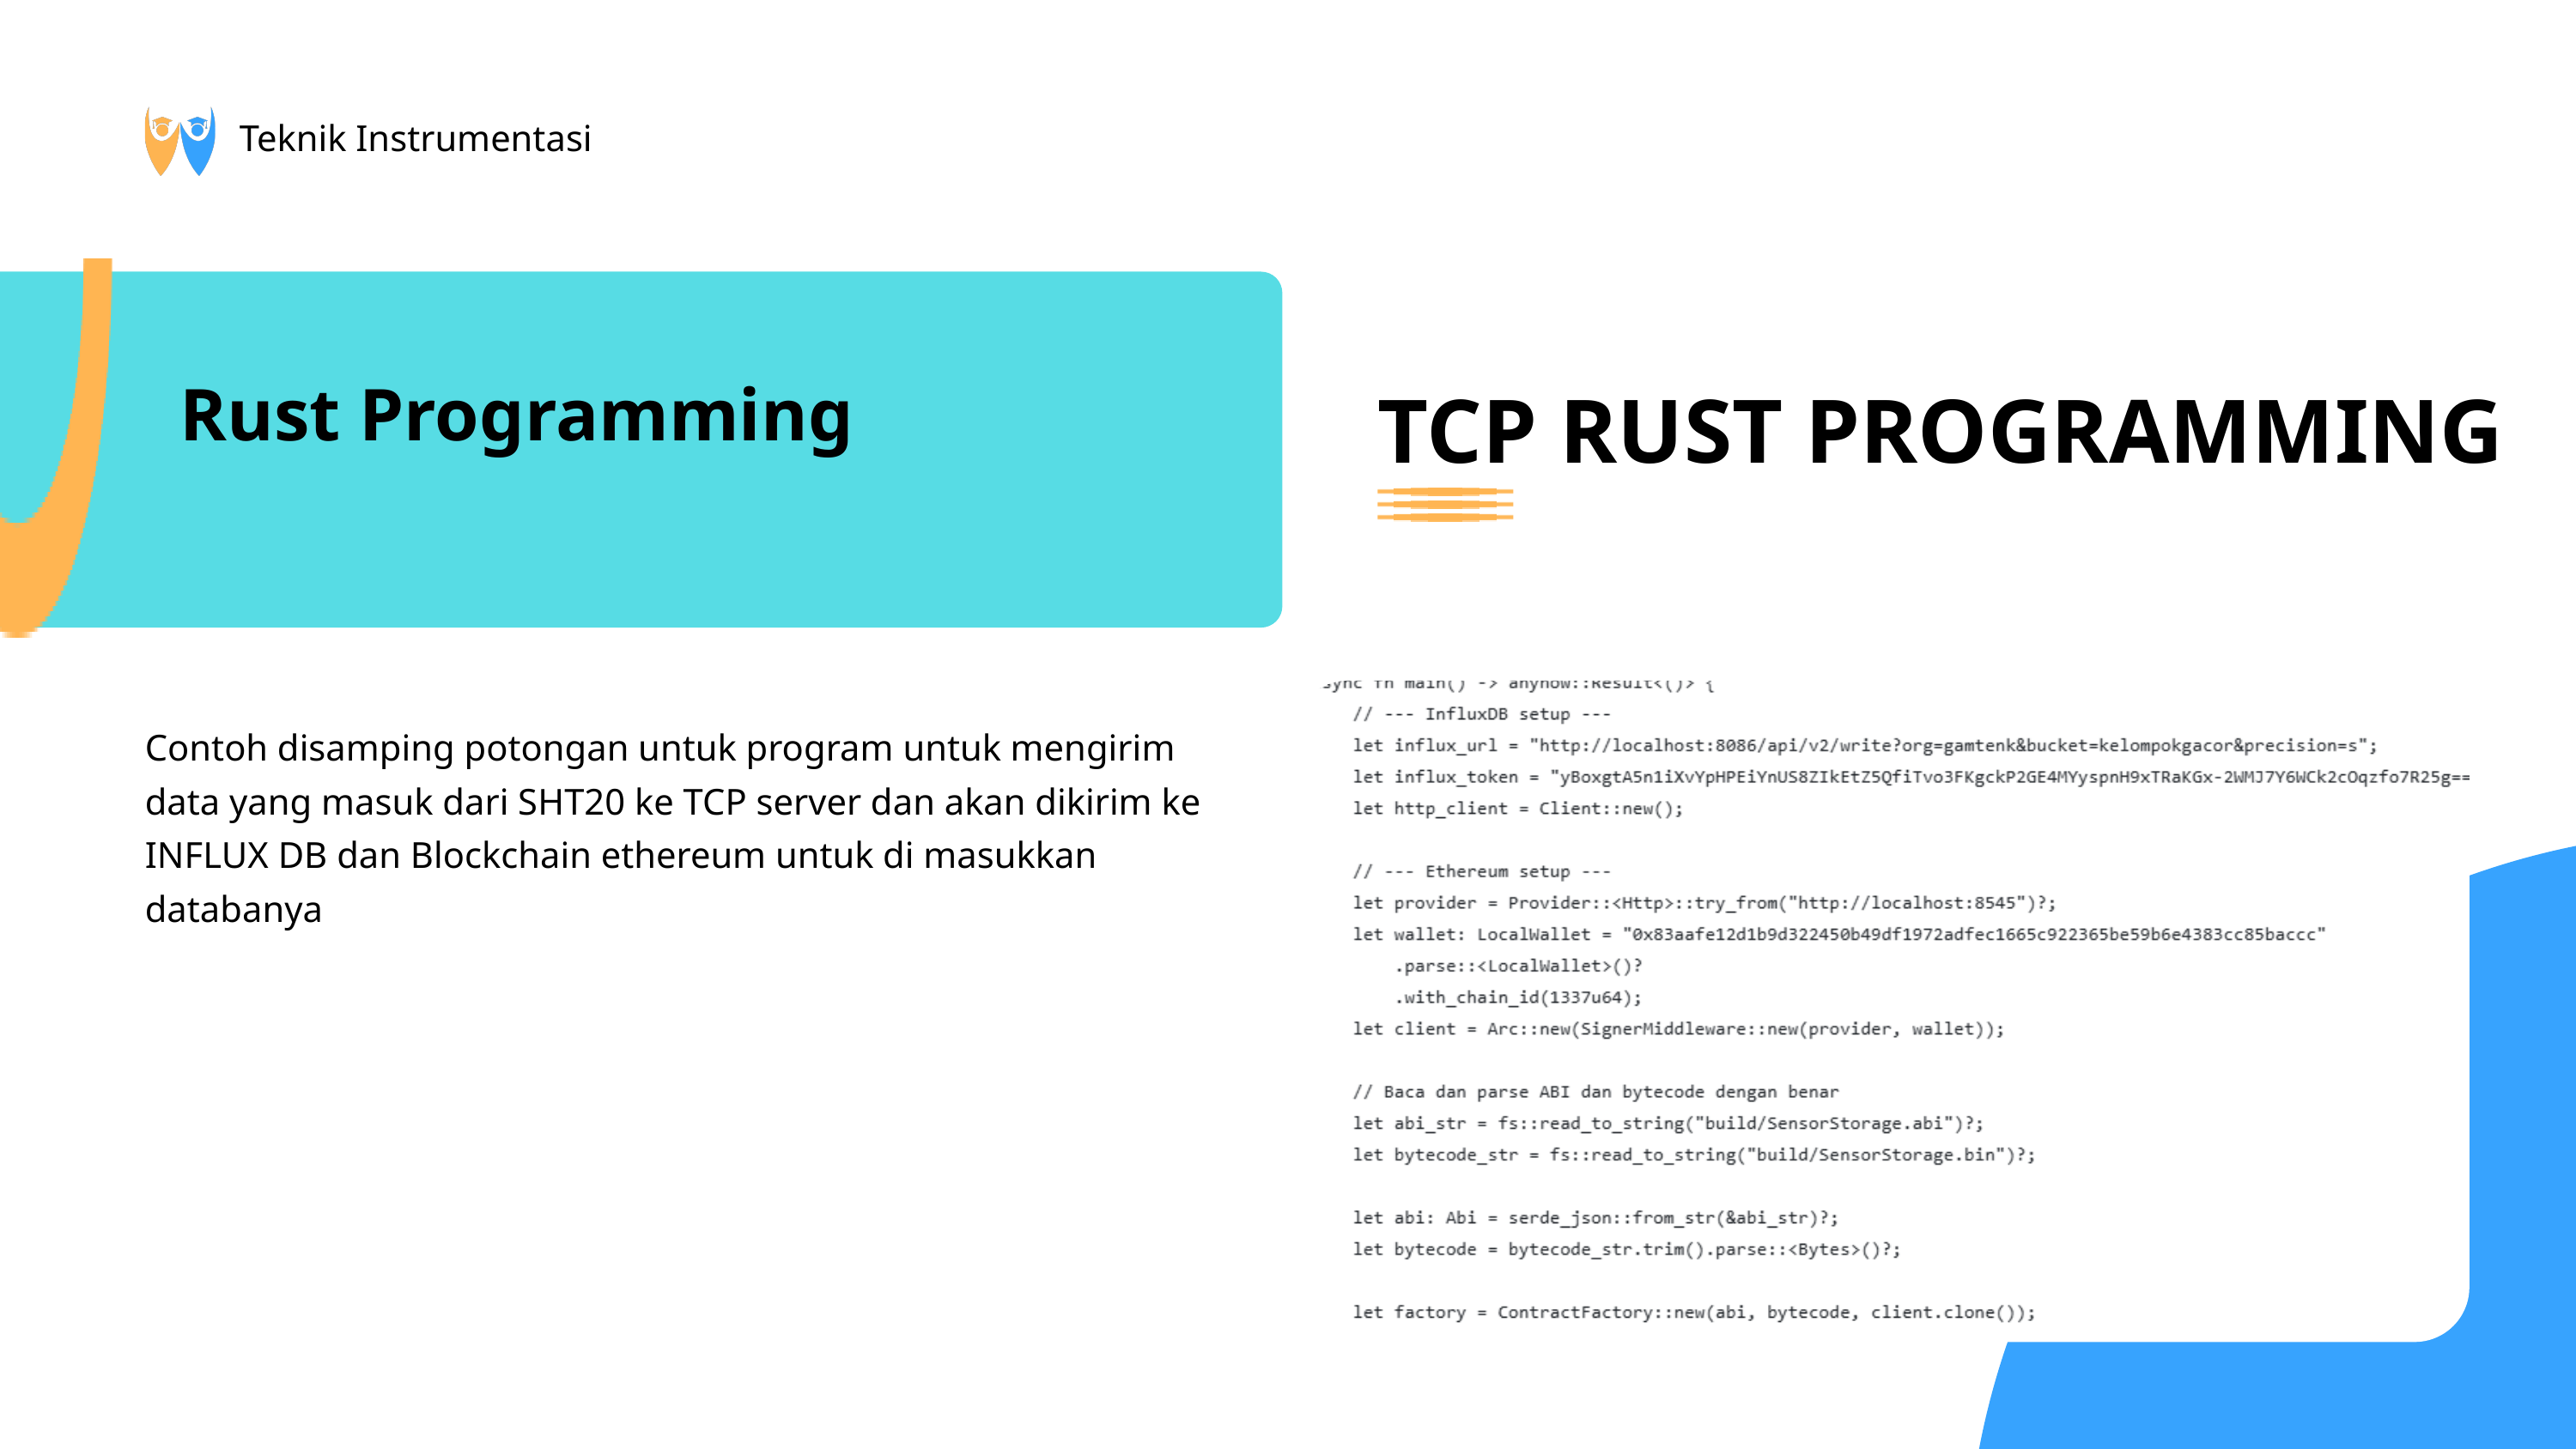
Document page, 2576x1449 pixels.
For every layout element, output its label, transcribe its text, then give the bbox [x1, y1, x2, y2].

text_box [0, 258, 112, 269]
text_box [144, 106, 216, 176]
text_box TCP RUST PROGRAMMING [1377, 384, 2530, 482]
text_box Teknik Instrumentasi [239, 118, 624, 159]
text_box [1292, 680, 2470, 1343]
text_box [0, 271, 1283, 628]
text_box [1965, 830, 2576, 1449]
text_box Contoh disamping potongan untuk program untuk mengirim data yang masuk dari SHT20 ke TCP server dan akan dikirim ke INFLUX DB dan Blockchain ethereum untuk di masukkan databanya [144, 714, 1212, 930]
text_box [1377, 488, 1514, 522]
